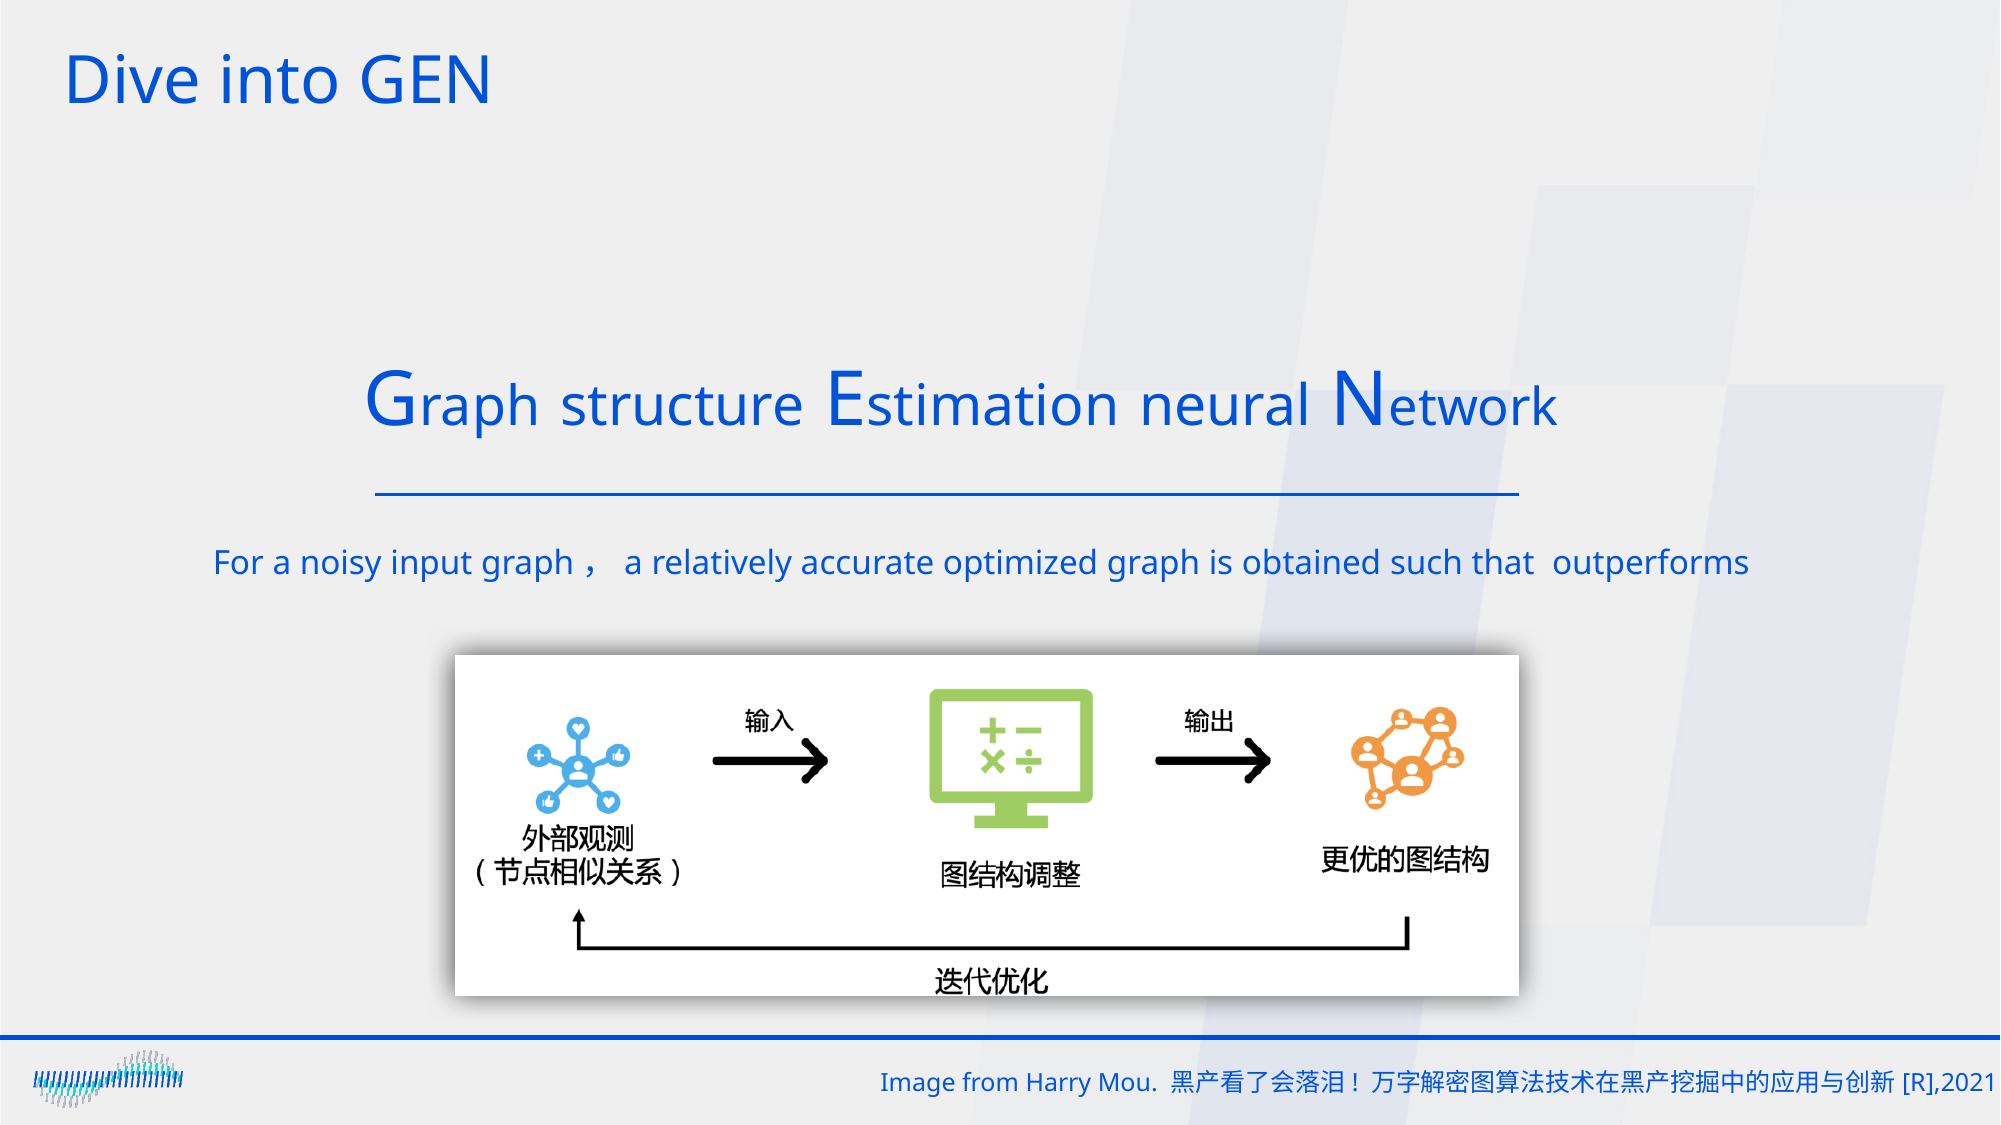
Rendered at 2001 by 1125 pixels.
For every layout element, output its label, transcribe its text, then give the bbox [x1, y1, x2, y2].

list Graph structure Estimation neural Network [348, 352, 1716, 495]
text_box Dive into GEN [48, 38, 652, 181]
picture [0, 0, 2001, 1125]
text_box Image from Harry Mou. 黑产看了会落泪! 万字解密图算法技术在黑产挖掘中的应用与创新[R],2021 [865, 1058, 2000, 1104]
